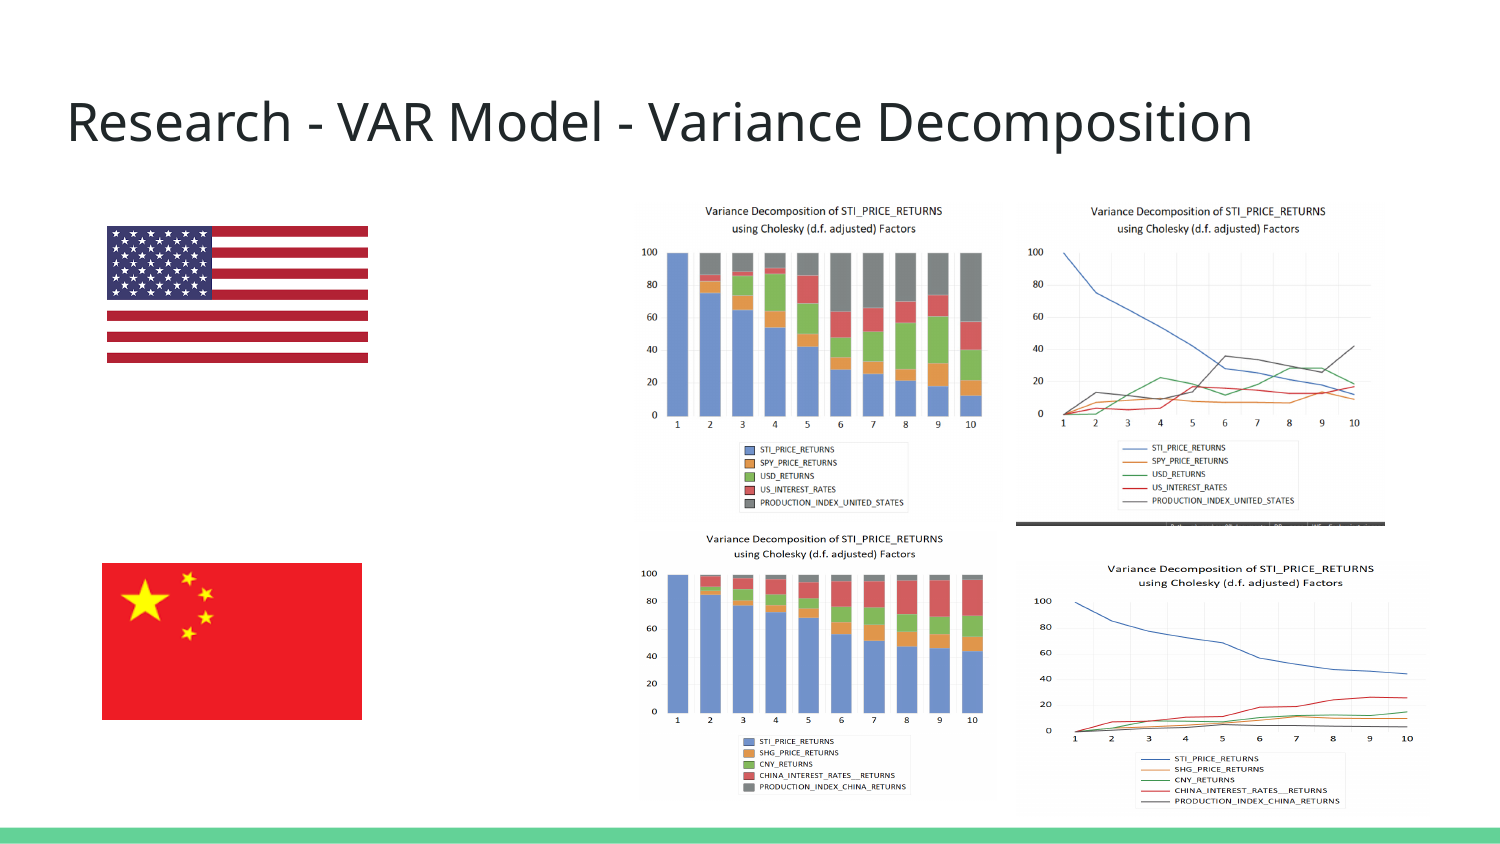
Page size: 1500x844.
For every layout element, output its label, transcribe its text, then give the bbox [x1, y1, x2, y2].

picture [1016, 561, 1430, 817]
picture [101, 562, 362, 721]
picture [639, 531, 997, 802]
title Research - VAR Model - Variance Decomposition [51, 72, 1449, 167]
picture [107, 226, 368, 363]
picture [1016, 202, 1385, 526]
picture [634, 202, 1003, 523]
